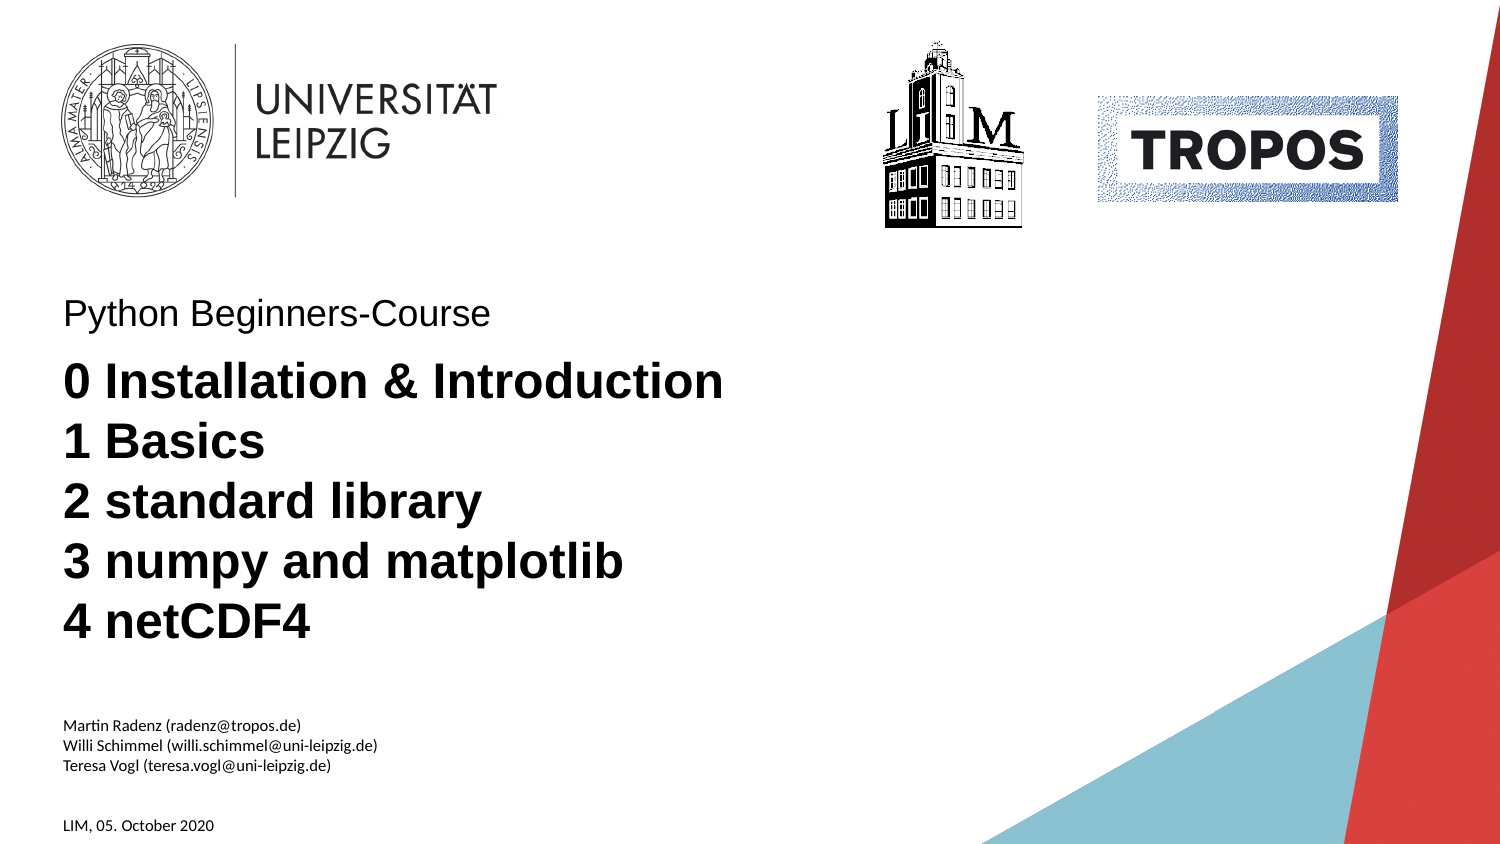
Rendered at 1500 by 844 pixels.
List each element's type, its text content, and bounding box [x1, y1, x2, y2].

subtitle Python Beginners-Course [48, 263, 1099, 342]
text_box Martin Radenz (radenz@tropos.de) Willi Schimmel (willi.schimmel@uni-leipzig.de) Teresa Vogl (teresa.vogl@uni-leipzig.de) LIM, 05. October 2020 [48, 707, 799, 842]
picture [882, 0, 1500, 844]
picture [60, 42, 540, 198]
title 0 Installation & Introduction 1 Basics 2 standard library 3 numpy and matplotlib 4 netCDF4 [48, 341, 1376, 585]
